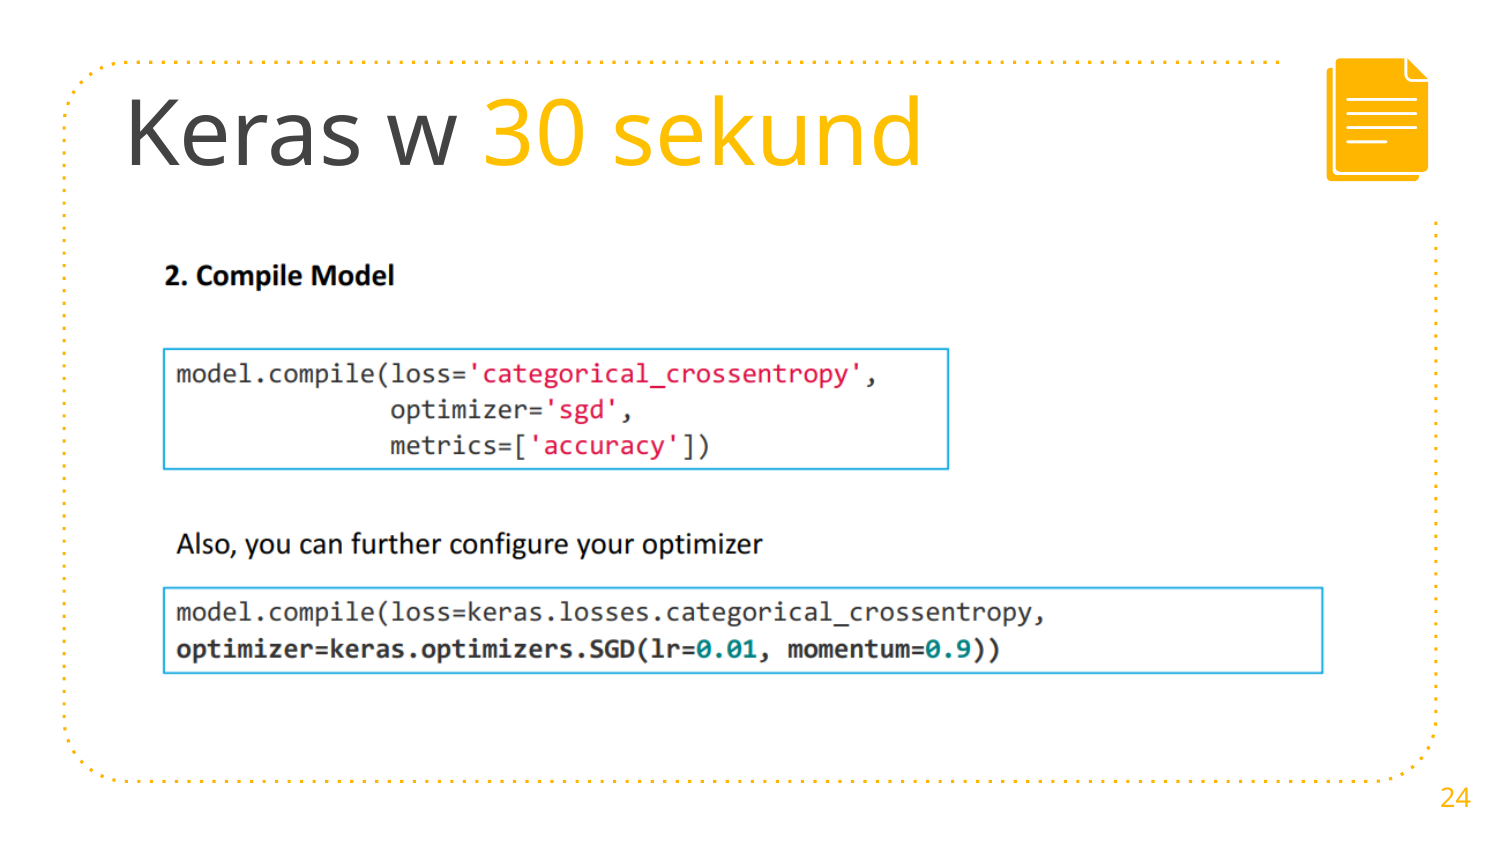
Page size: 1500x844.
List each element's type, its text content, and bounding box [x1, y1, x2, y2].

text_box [1326, 58, 1429, 182]
picture [149, 246, 1336, 689]
title Keras w 30 sekund [108, 58, 1321, 200]
slide_number 24 [1411, 753, 1500, 844]
